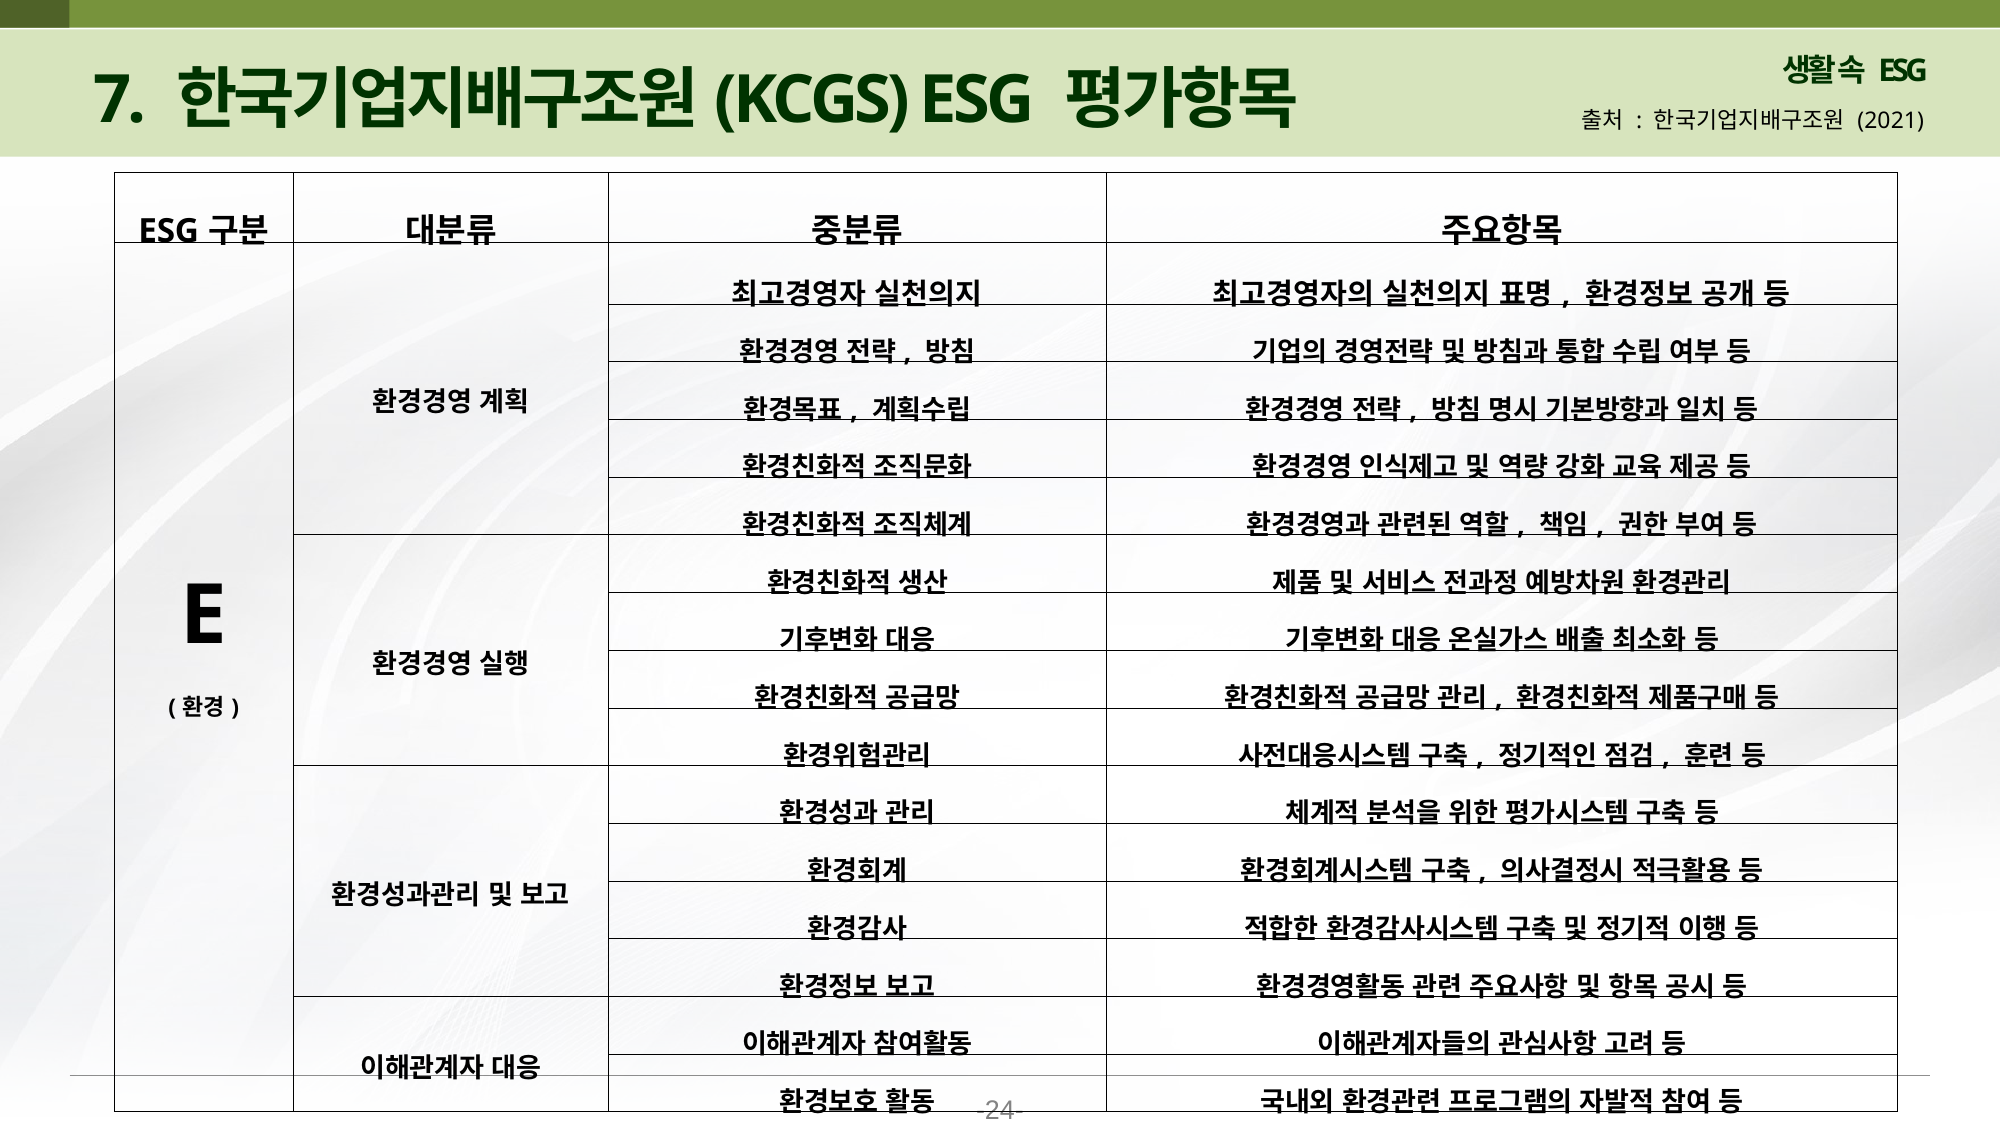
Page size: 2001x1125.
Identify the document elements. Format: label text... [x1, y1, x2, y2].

table_cell 이해관계자 참여활동 [609, 997, 1106, 1054]
table_cell E (환경) [115, 243, 293, 1111]
table_cell 환경경영 전략, 방침 명시 기본방향과 일치 등 [1107, 362, 1897, 419]
table_cell 적합한 환경감사시스템 구축 및 정기적 이행 등 [1107, 882, 1897, 938]
table_cell 환경경영 인식제고 및 역량 강화 교육 제공 등 [1107, 420, 1897, 477]
table_cell 환경친화적 조직문화 [609, 420, 1106, 477]
table_cell 체계적 분석을 위한 평가시스템 구축 등 [1107, 766, 1897, 823]
table_cell 환경감사 [609, 882, 1106, 938]
table_cell 환경친화적 공급망 관리, 환경친화적 제품구매 등 [1107, 651, 1897, 708]
table_cell 환경정보 보고 [609, 939, 1106, 996]
table_cell 환경보호 활동 [609, 1055, 1106, 1111]
table_cell 환경친화적 조직체계 [609, 478, 1106, 534]
text_box 7. 한국기업지배구조원(KCGS) ESG 평가항목 [78, 48, 1591, 143]
table_cell 환경경영 계획 [294, 243, 608, 534]
table_cell 국내외 환경관련 프로그램의 자발적 참여 등 [1107, 1055, 1897, 1111]
table_cell 최고경영자의 실천의지 표명, 환경정보 공개 등 [1107, 243, 1897, 304]
table_cell 이해관계자 대응 [294, 997, 608, 1111]
table_cell 환경회계시스템 구축, 의사결정시 적극활용 등 [1107, 824, 1897, 881]
table_cell 환경성과 관리 [609, 766, 1106, 823]
picture [0, 129, 2000, 1125]
table_cell 환경회계 [609, 824, 1106, 881]
table_header 중분류 [609, 173, 1106, 242]
table_cell 기업의 경영전략 및 방침과 통합 수립 여부 등 [1107, 305, 1897, 361]
table_header ESG구분 [115, 173, 293, 242]
table_cell 기후변화 대응 온실가스 배출 최소화 등 [1107, 593, 1897, 650]
table_cell 사전대응시스템 구축, 정기적인 점검, 훈련 등 [1107, 709, 1897, 765]
table_cell 최고경영자 실천의지 [609, 243, 1106, 304]
table_cell 환경친화적 공급망 [609, 651, 1106, 708]
table_cell 제품 및 서비스 전과정 예방차원 환경관리 [1107, 535, 1897, 592]
table_cell 환경위험관리 [609, 709, 1106, 765]
table_cell 환경친화적 생산 [609, 535, 1106, 592]
text_box 출처 : 한국기업지배구조원 (2021) [1566, 98, 1957, 141]
table_cell 이해관계자들의 관심사항 고려 등 [1107, 997, 1897, 1054]
table_cell 환경성과관리 및 보고 [294, 766, 608, 996]
table_cell 환경경영 실행 [294, 535, 608, 765]
table_cell 기후변화 대응 [609, 593, 1106, 650]
table_cell 환경목표, 계획수립 [609, 362, 1106, 419]
table_cell 환경경영 전략, 방침 [609, 305, 1106, 361]
table_cell 환경경영과 관련된 역할, 책임, 권한 부여 등 [1107, 478, 1897, 534]
table_header 대분류 [294, 173, 608, 242]
table_header 주요항목 [1107, 173, 1897, 242]
table_cell 환경경영활동 관련 주요사항 및 항목 공시 등 [1107, 939, 1897, 996]
